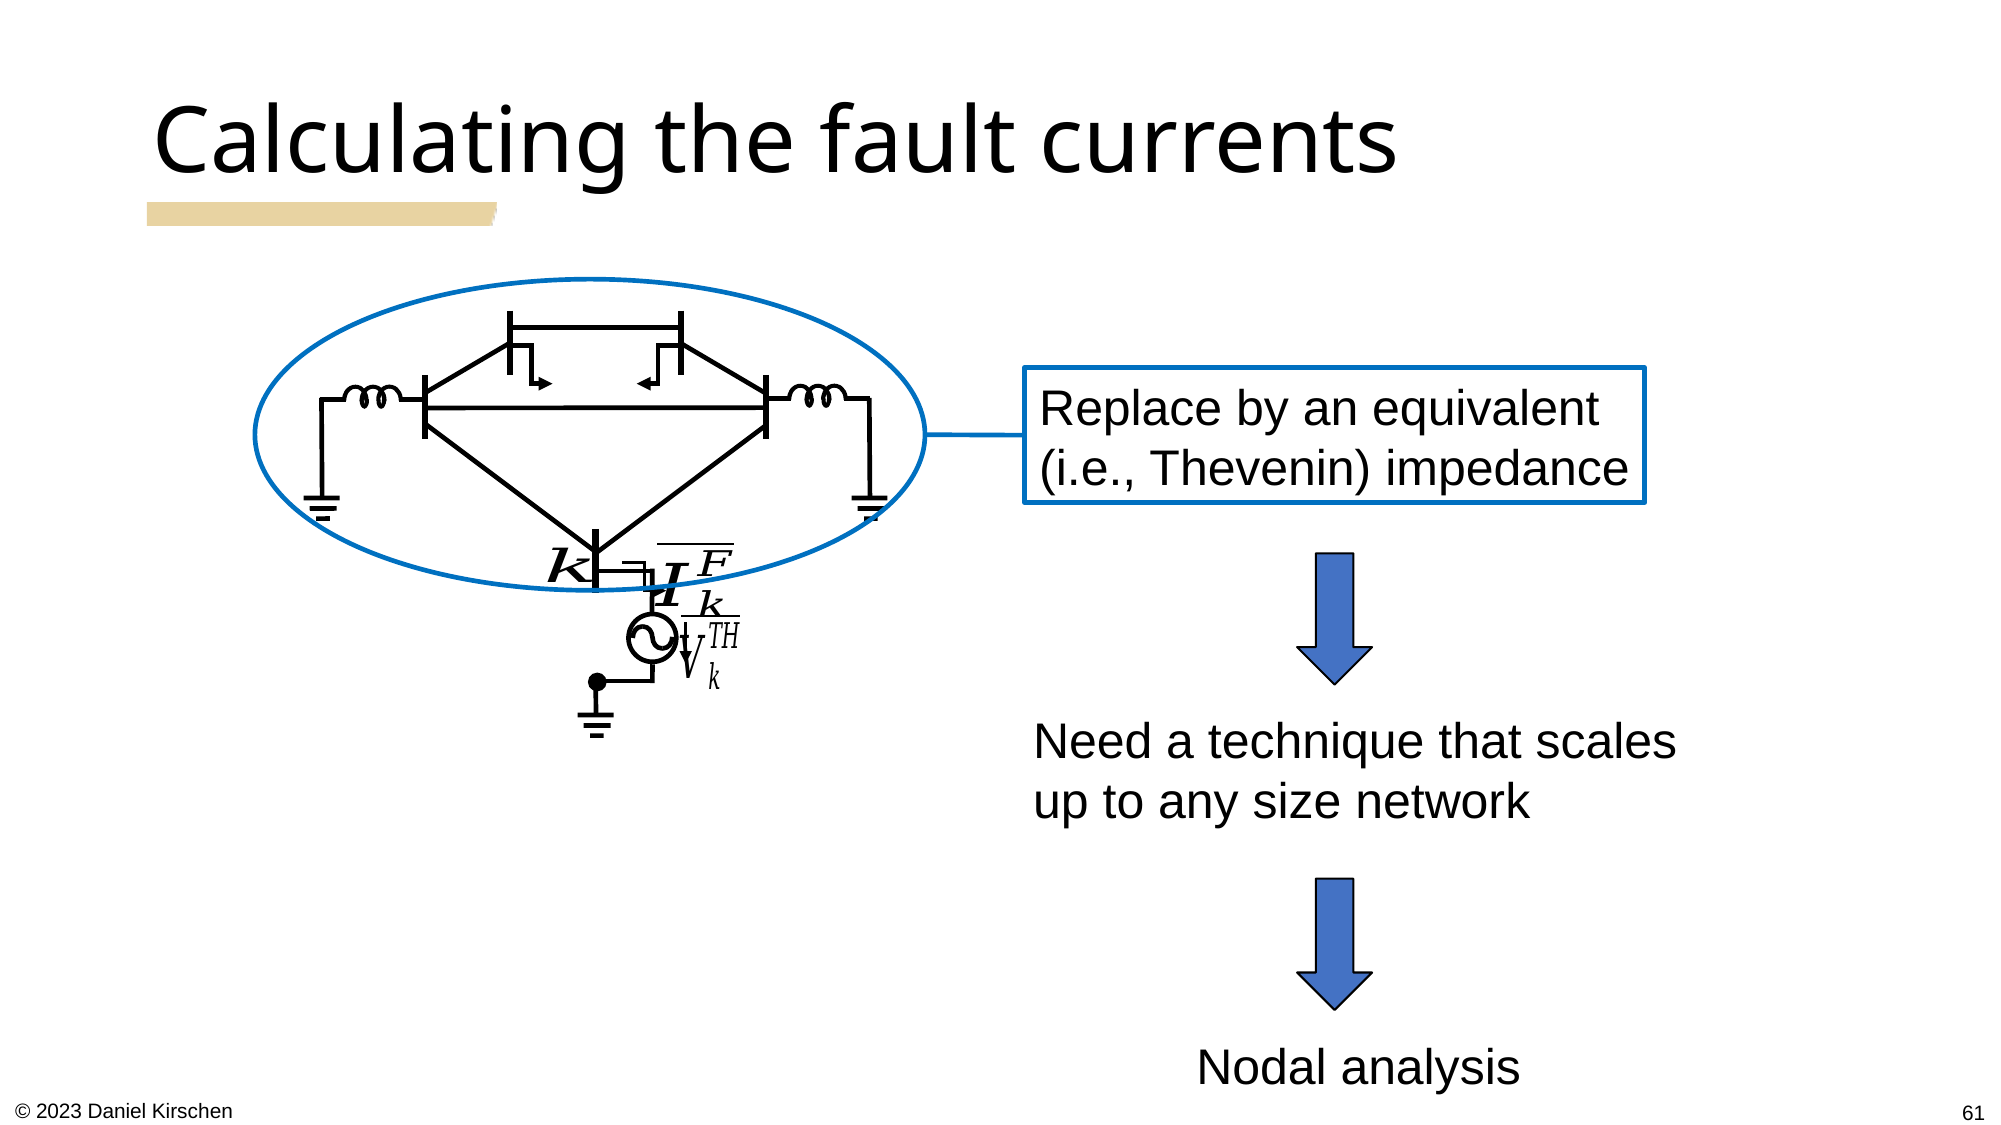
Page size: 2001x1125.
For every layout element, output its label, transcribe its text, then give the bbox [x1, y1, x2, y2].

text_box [1018, 553, 1700, 838]
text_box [254, 279, 1649, 591]
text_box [1018, 878, 1700, 1103]
slide_number 61 [1550, 1088, 2000, 1125]
slide_number © 2023 Daniel Kirschen [0, 1094, 546, 1125]
title Calculating the fault currents [137, 59, 1863, 226]
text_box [303, 591, 888, 736]
